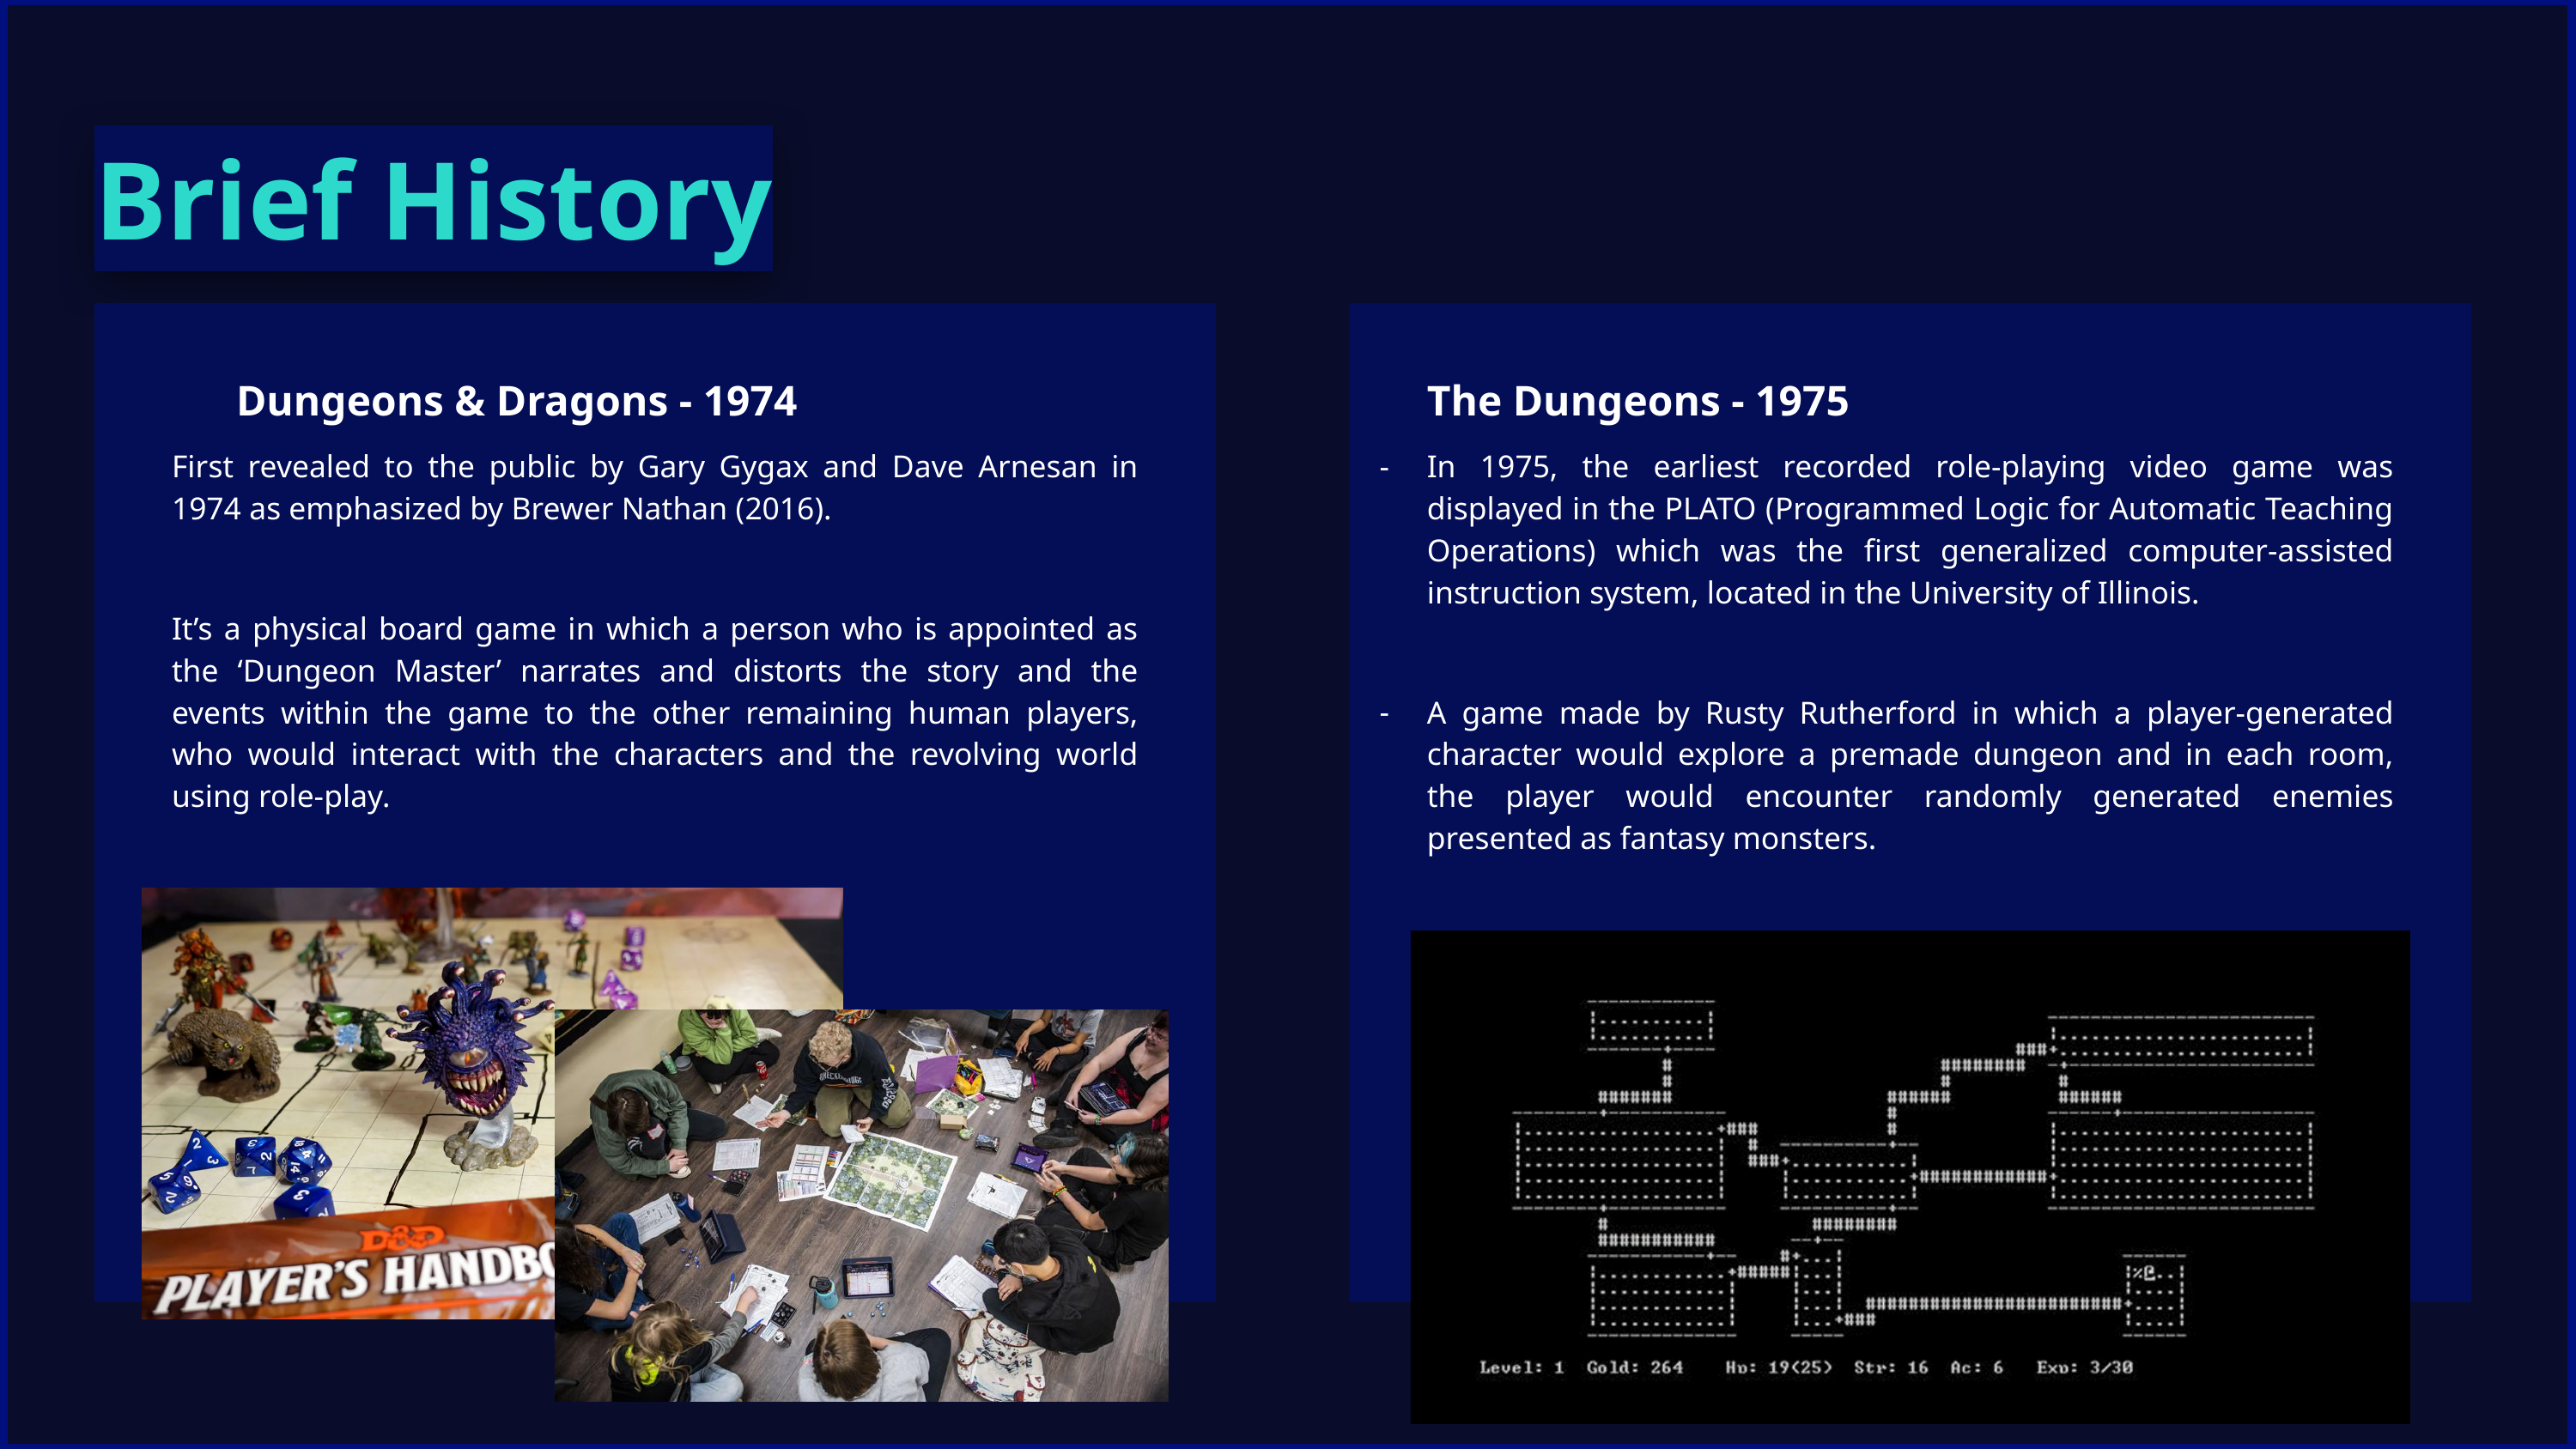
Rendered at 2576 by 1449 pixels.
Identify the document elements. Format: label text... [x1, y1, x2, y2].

text_box The Dungeons - 1975 In 1975, the earliest recorded role-playing video game was displayed in the PLATO (Programmed Logic for Automatic Teaching Operations) which was the first generalized computer-assisted instruction system, located in the University of Illinois. A game made by Rusty Rutherford in which a player-generated character would explore a premade dungeon and in each room, the player would encounter randomly generated enemies presented as fantasy monsters. [1349, 303, 2471, 1302]
picture [142, 888, 1169, 1403]
text_box Brief History [94, 106, 1805, 262]
text_box [0, 0, 2576, 1449]
picture [1410, 931, 2411, 1424]
text_box Dungeons & Dragons - 1974 First revealed to the public by Gary Gygax and Dave Arnesan in 1974 as emphasized by Brewer Nathan (2016). It’s a physical board game in which a person who is appointed as the ‘Dungeon Master’ narrates and distorts the story and the events within the game to the other remaining human players, who would interact with the characters and the revolving world using role-play. [94, 303, 1217, 1302]
